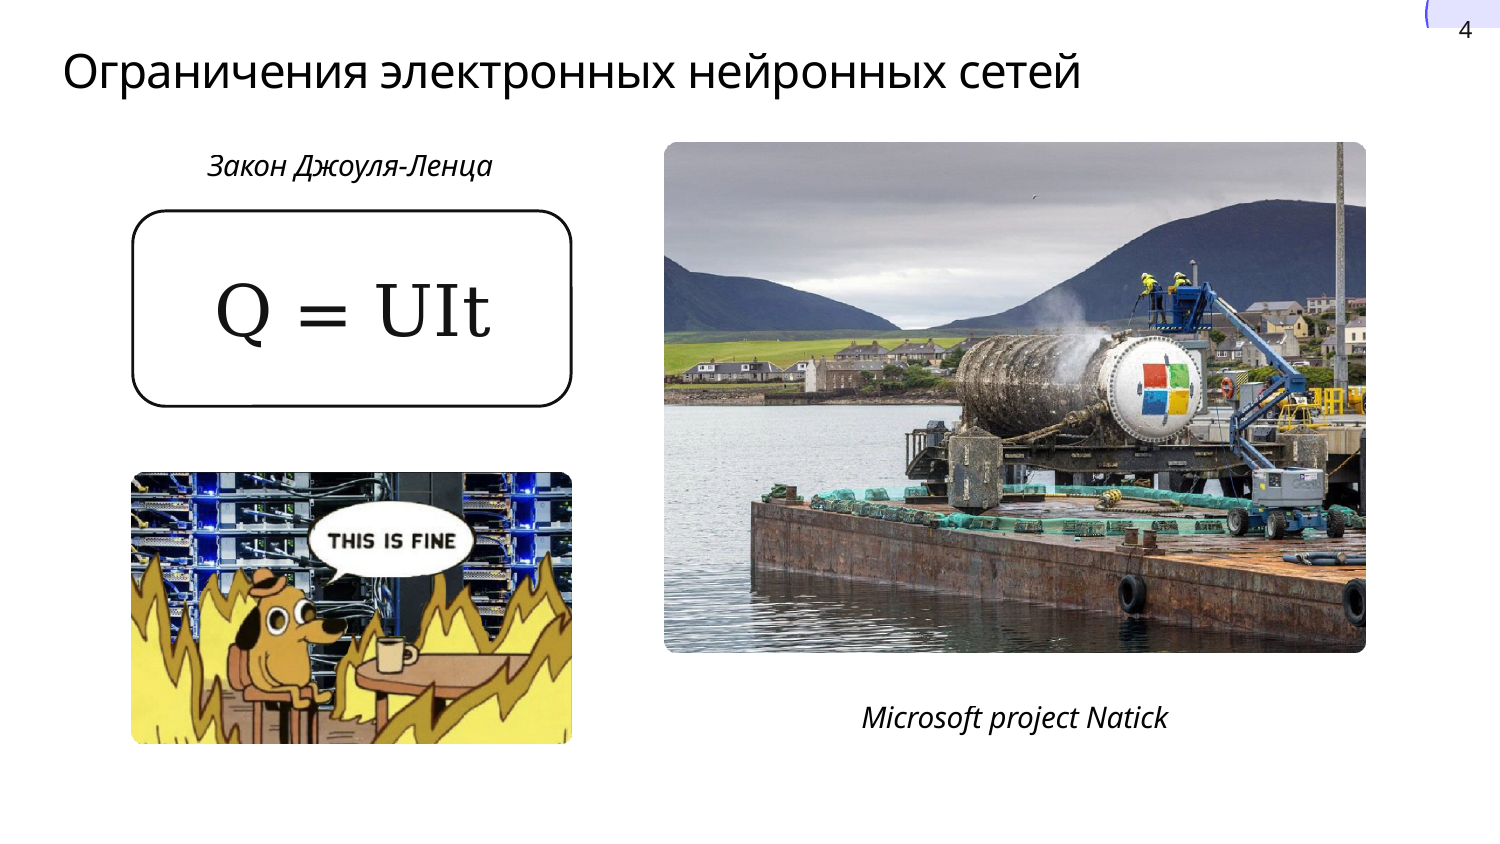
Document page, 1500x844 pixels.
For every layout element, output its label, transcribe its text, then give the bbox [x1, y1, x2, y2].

picture [1424, 0, 1500, 28]
text_box Ограничения электронных нейронных сетей [62, 43, 1333, 100]
text_box Microsoft project Natick [829, 695, 1201, 736]
text_box [132, 210, 572, 407]
text_box Q = UIt [192, 263, 513, 354]
picture [664, 142, 1366, 653]
text_box Закон Джоуля-Ленца [200, 142, 501, 184]
picture [131, 472, 572, 744]
text_box 4 [1439, 28, 1492, 44]
